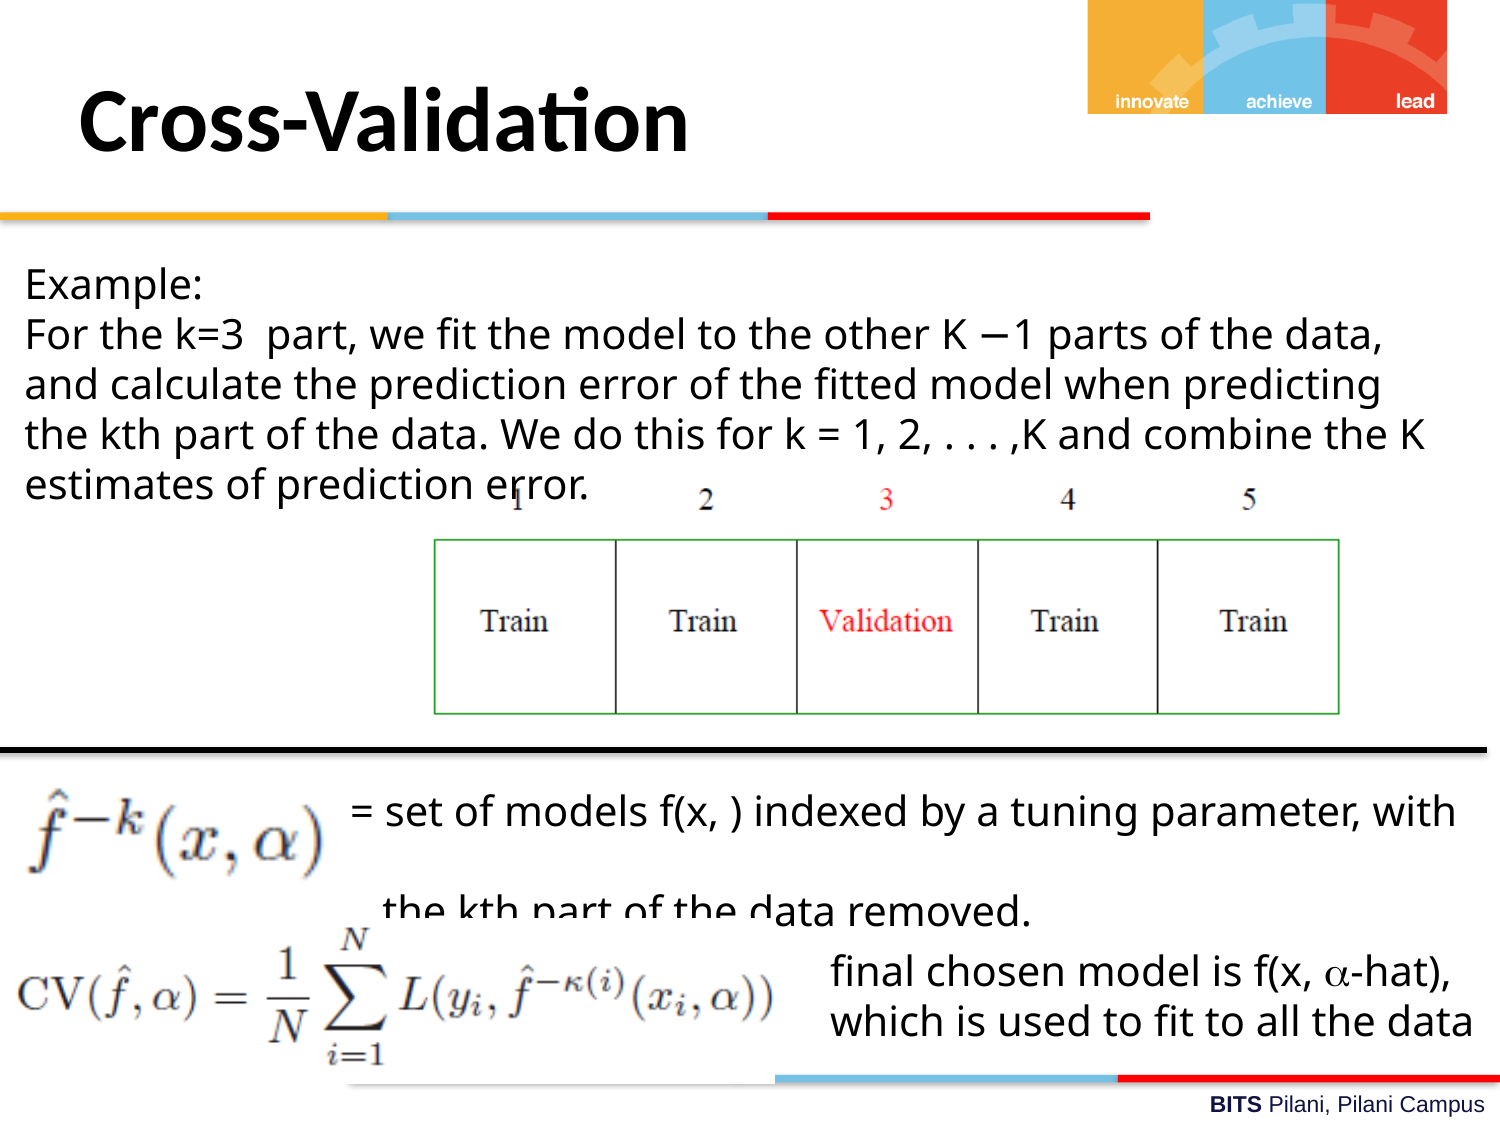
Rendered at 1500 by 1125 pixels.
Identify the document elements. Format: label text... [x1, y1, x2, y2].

text_box Example: For the k=3 part, we fit the model to the other K −1 parts of the data, and calculate the prediction error of the fitted model when predicting the kth part of the data. We do this for k = 1, 2, . . . ,K and combine the K estimates of prediction error. [9, 250, 1463, 515]
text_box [24, 777, 1488, 897]
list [9, 918, 776, 1084]
title Cross-Validation [64, 13, 1069, 217]
text_box final chosen model is f(x, -hat), which is used to fit to all the data [815, 937, 1491, 1053]
picture [424, 487, 1348, 720]
picture [1087, 0, 1448, 114]
